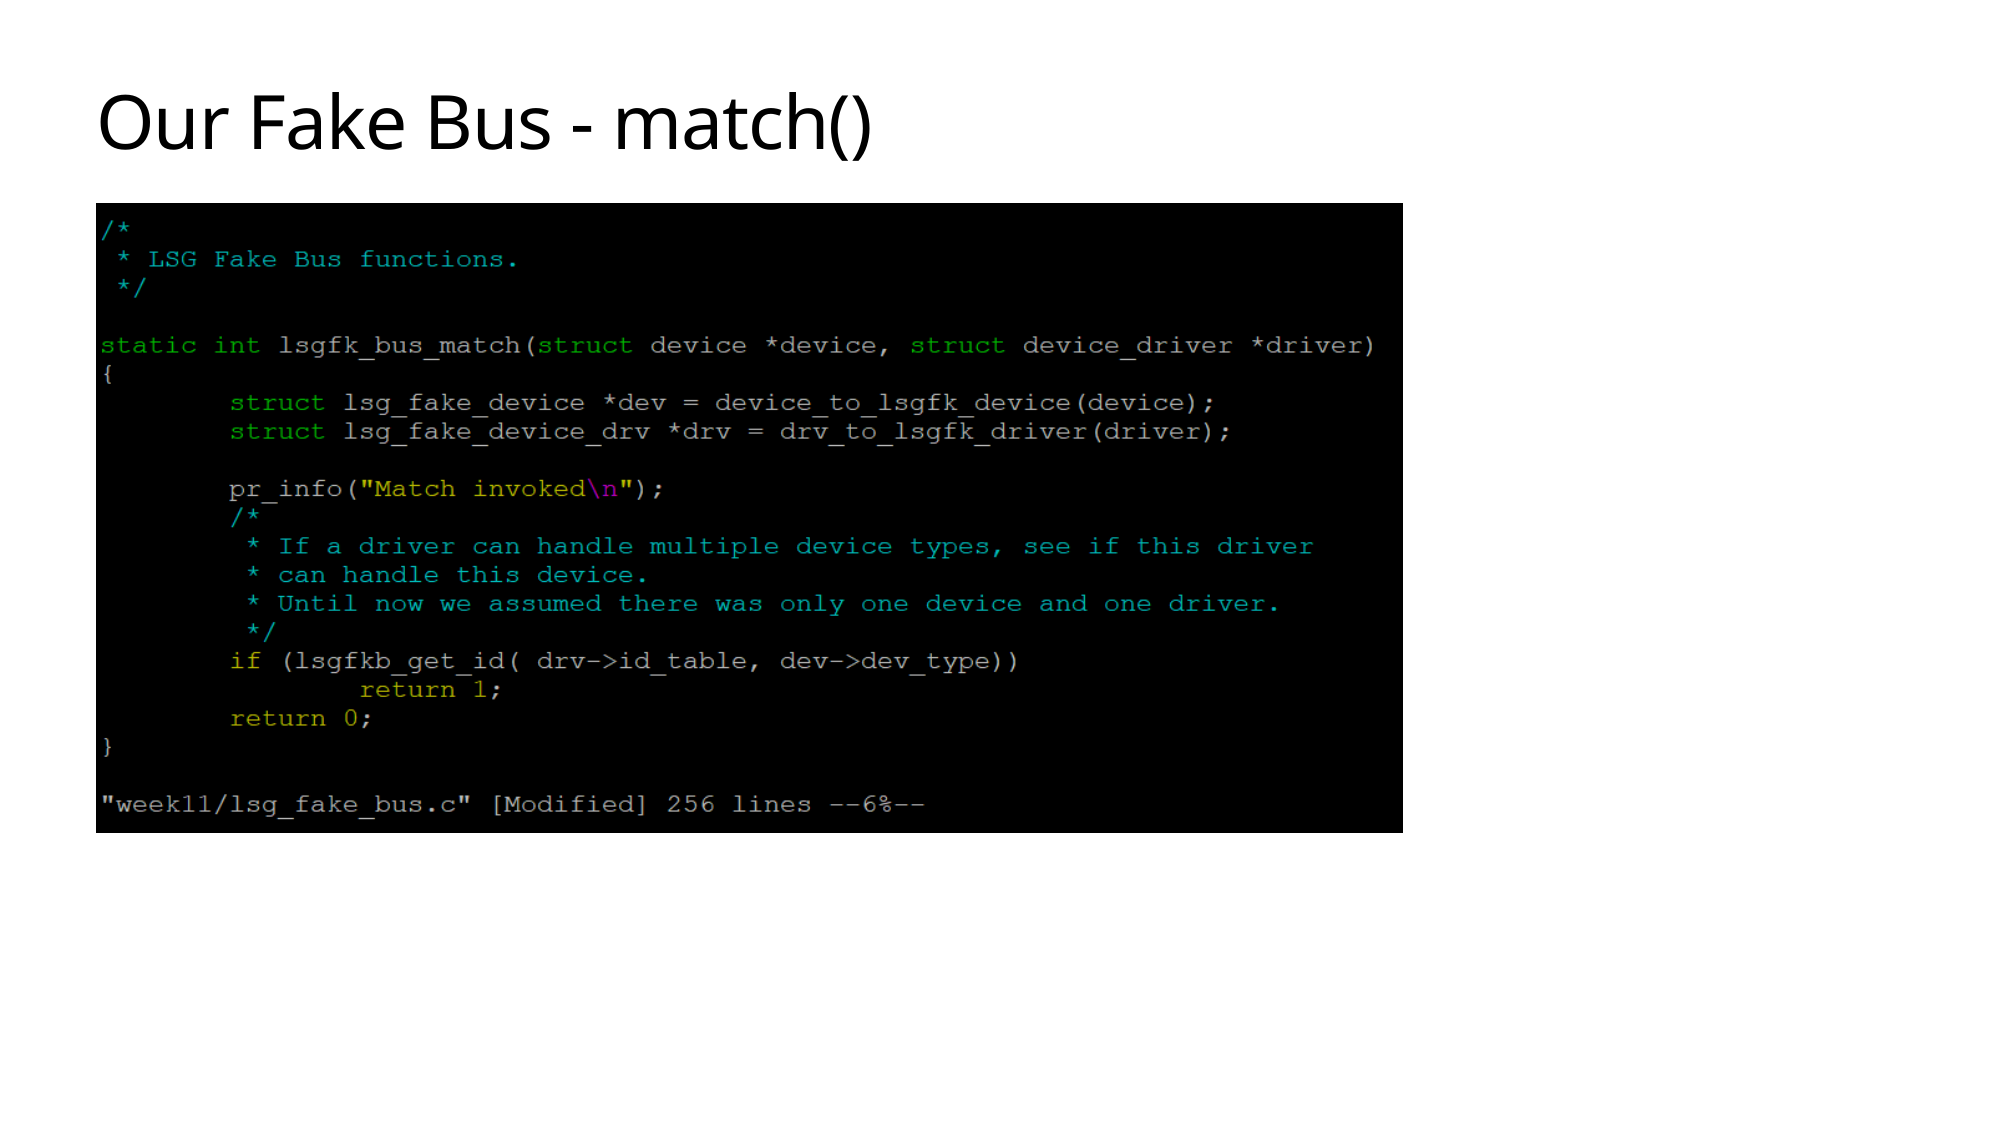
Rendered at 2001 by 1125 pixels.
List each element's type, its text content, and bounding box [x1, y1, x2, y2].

title Our Fake Bus - match() [96, 75, 1904, 166]
picture [96, 203, 1403, 834]
